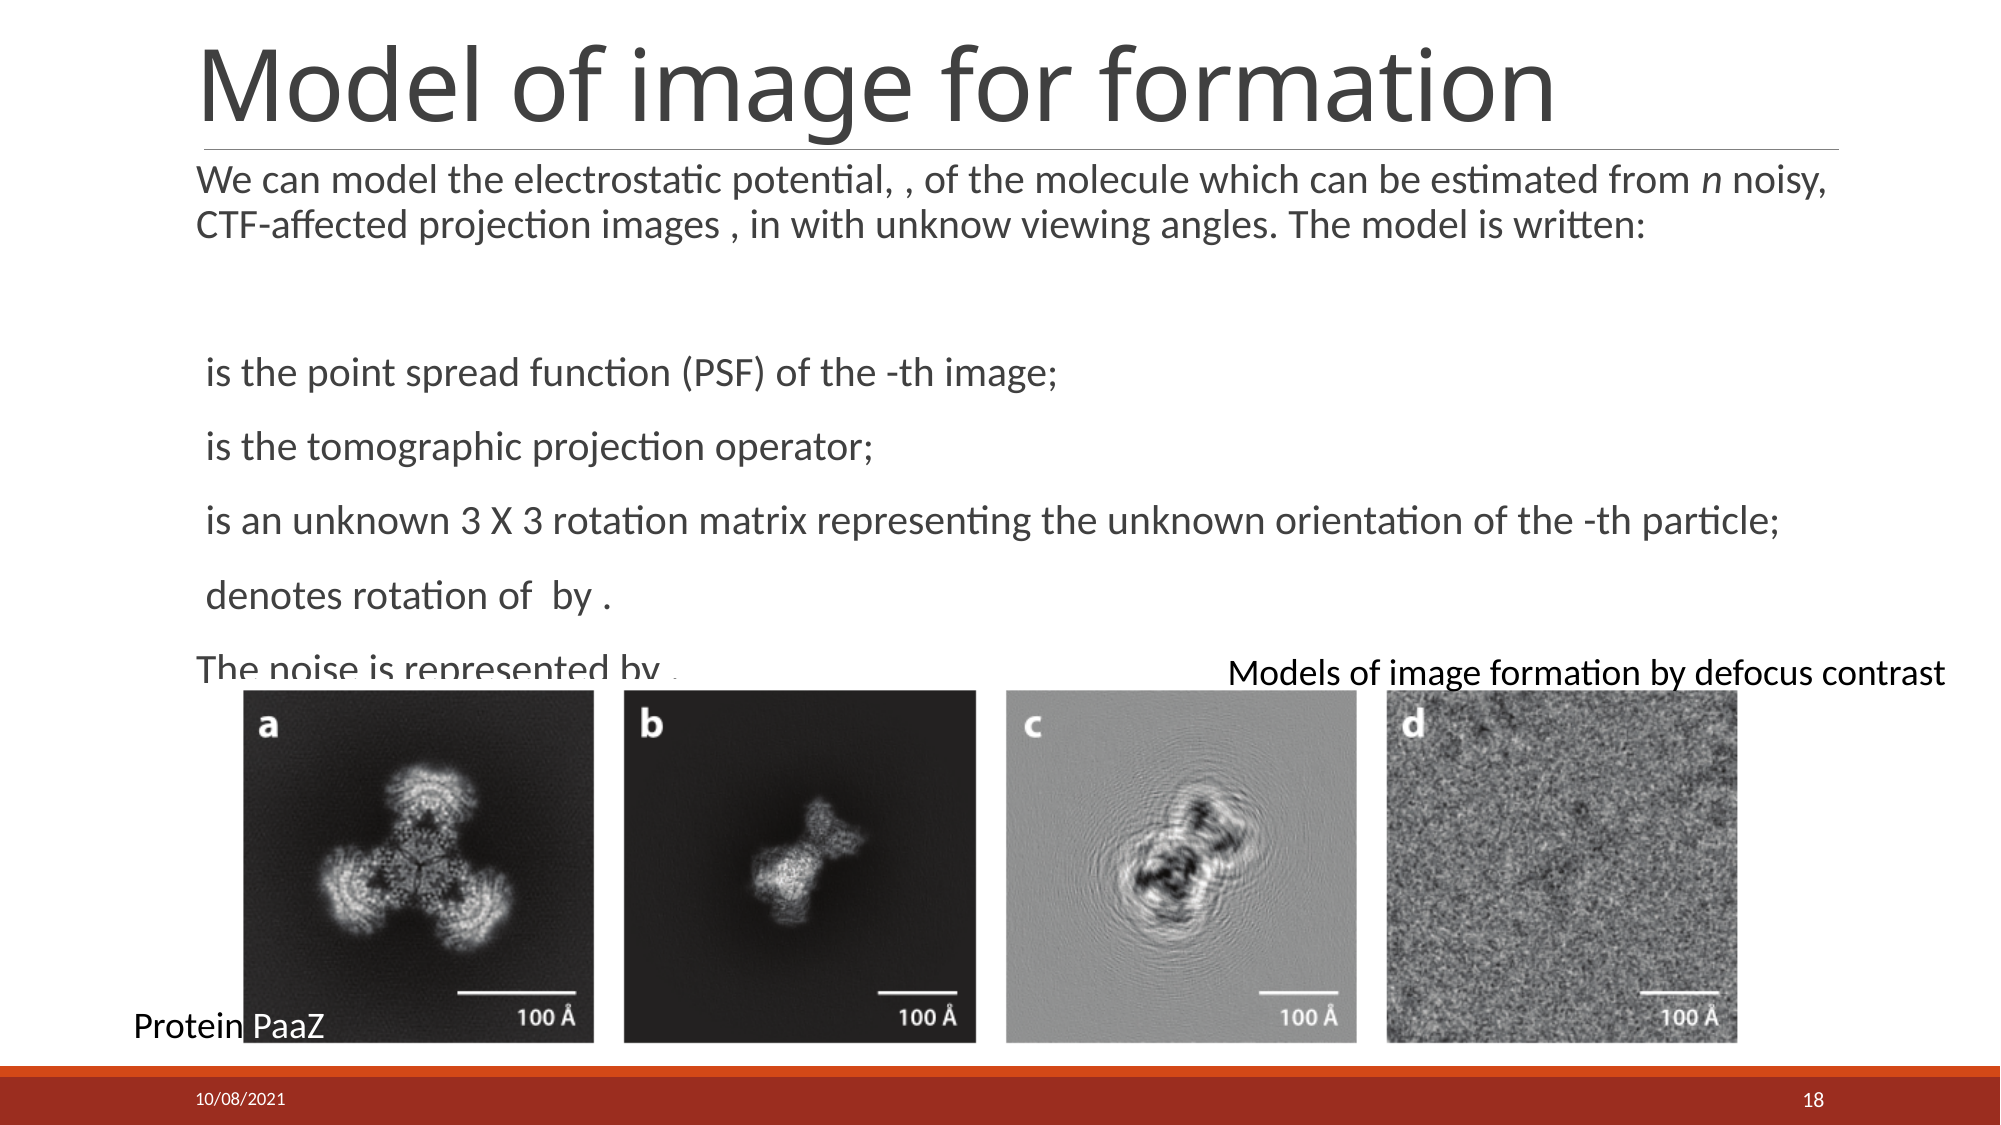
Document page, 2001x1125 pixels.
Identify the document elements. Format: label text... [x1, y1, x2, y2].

title Model of image for formation [180, 0, 1830, 150]
text_box Models of image formation by defocus contrast [1212, 640, 1962, 701]
text_box Protein PaaZ [118, 993, 207, 1054]
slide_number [180, 1077, 586, 1120]
slide_number 18 [1624, 1077, 1840, 1120]
picture [211, 679, 1762, 1060]
